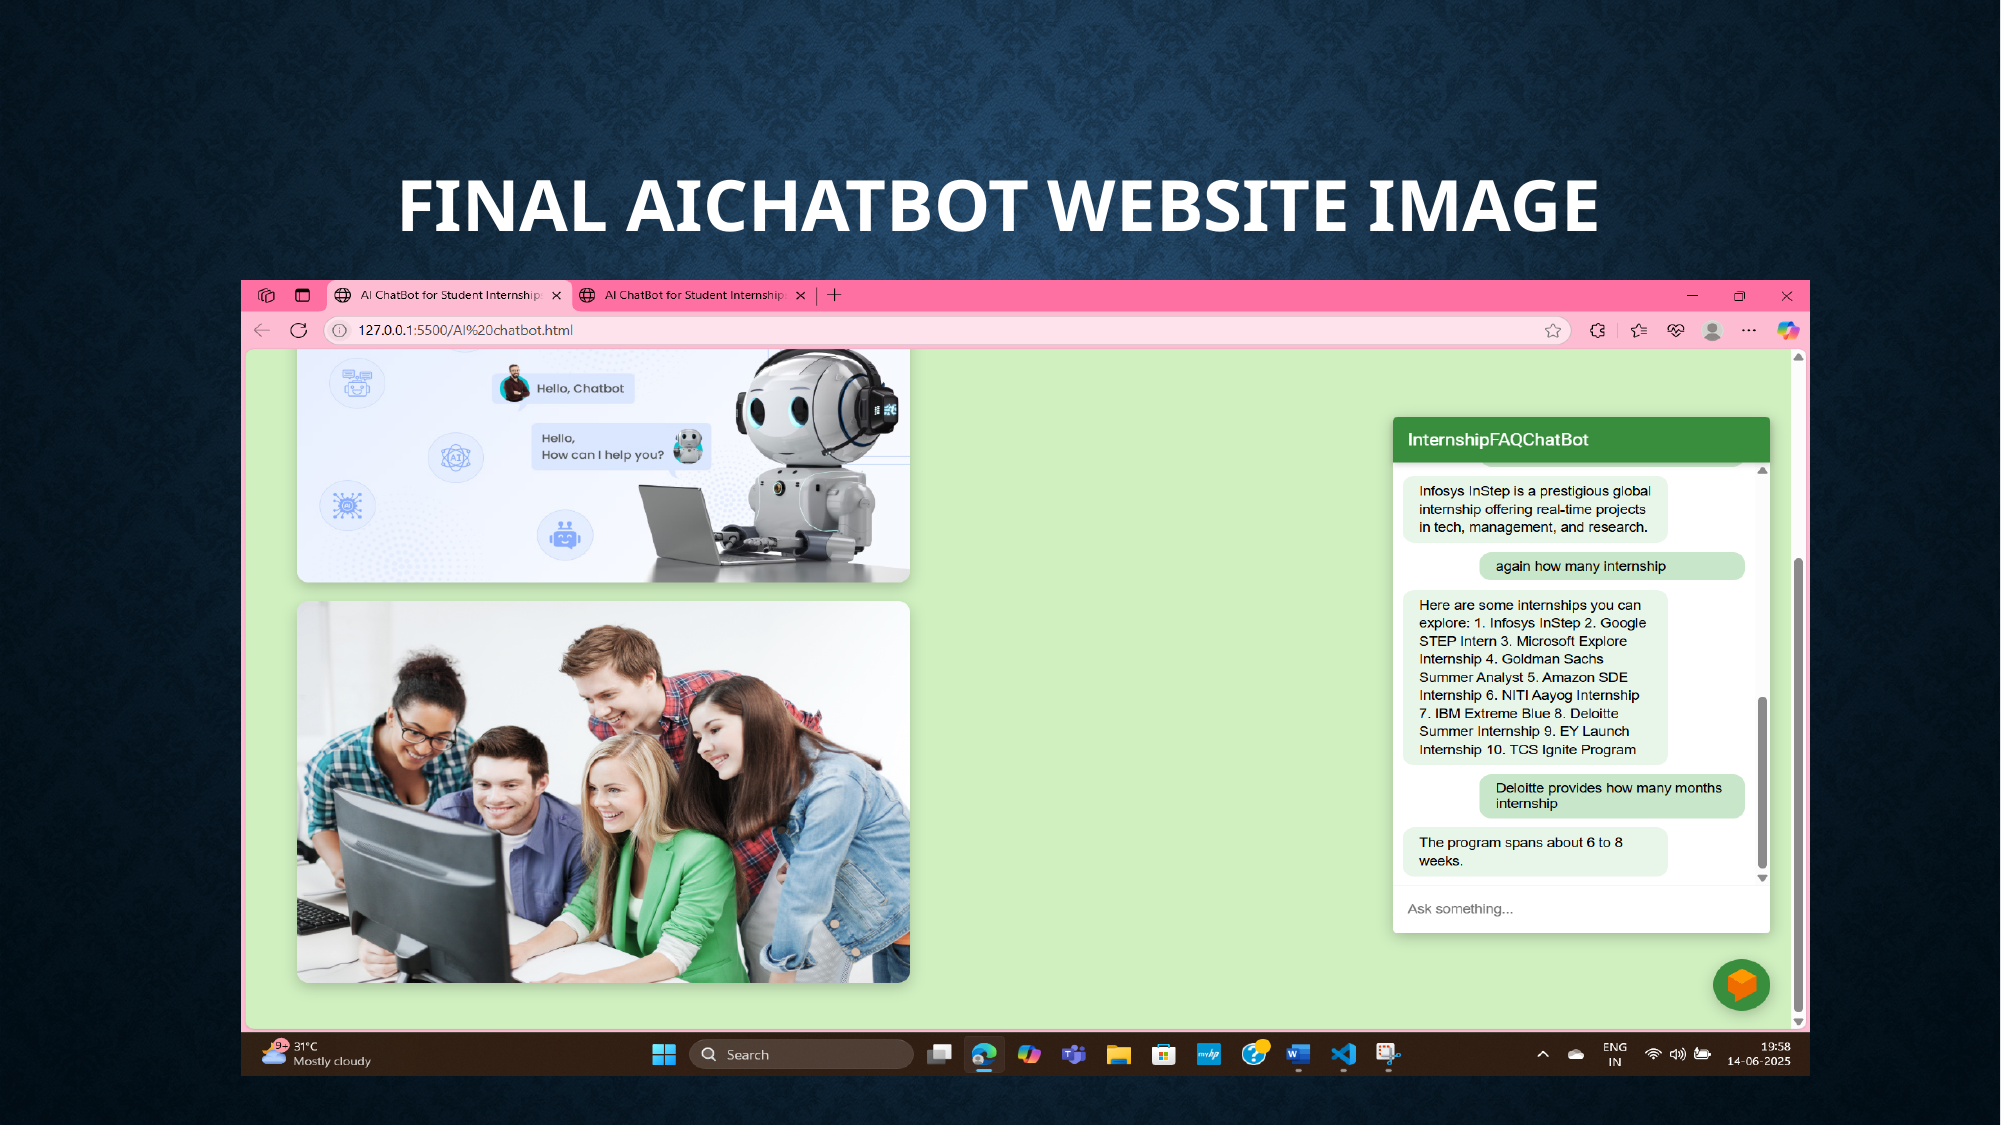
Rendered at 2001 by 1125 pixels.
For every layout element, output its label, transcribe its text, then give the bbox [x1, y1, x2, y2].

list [241, 280, 1811, 1077]
title Final AICHATBOT website image [149, 99, 1849, 318]
